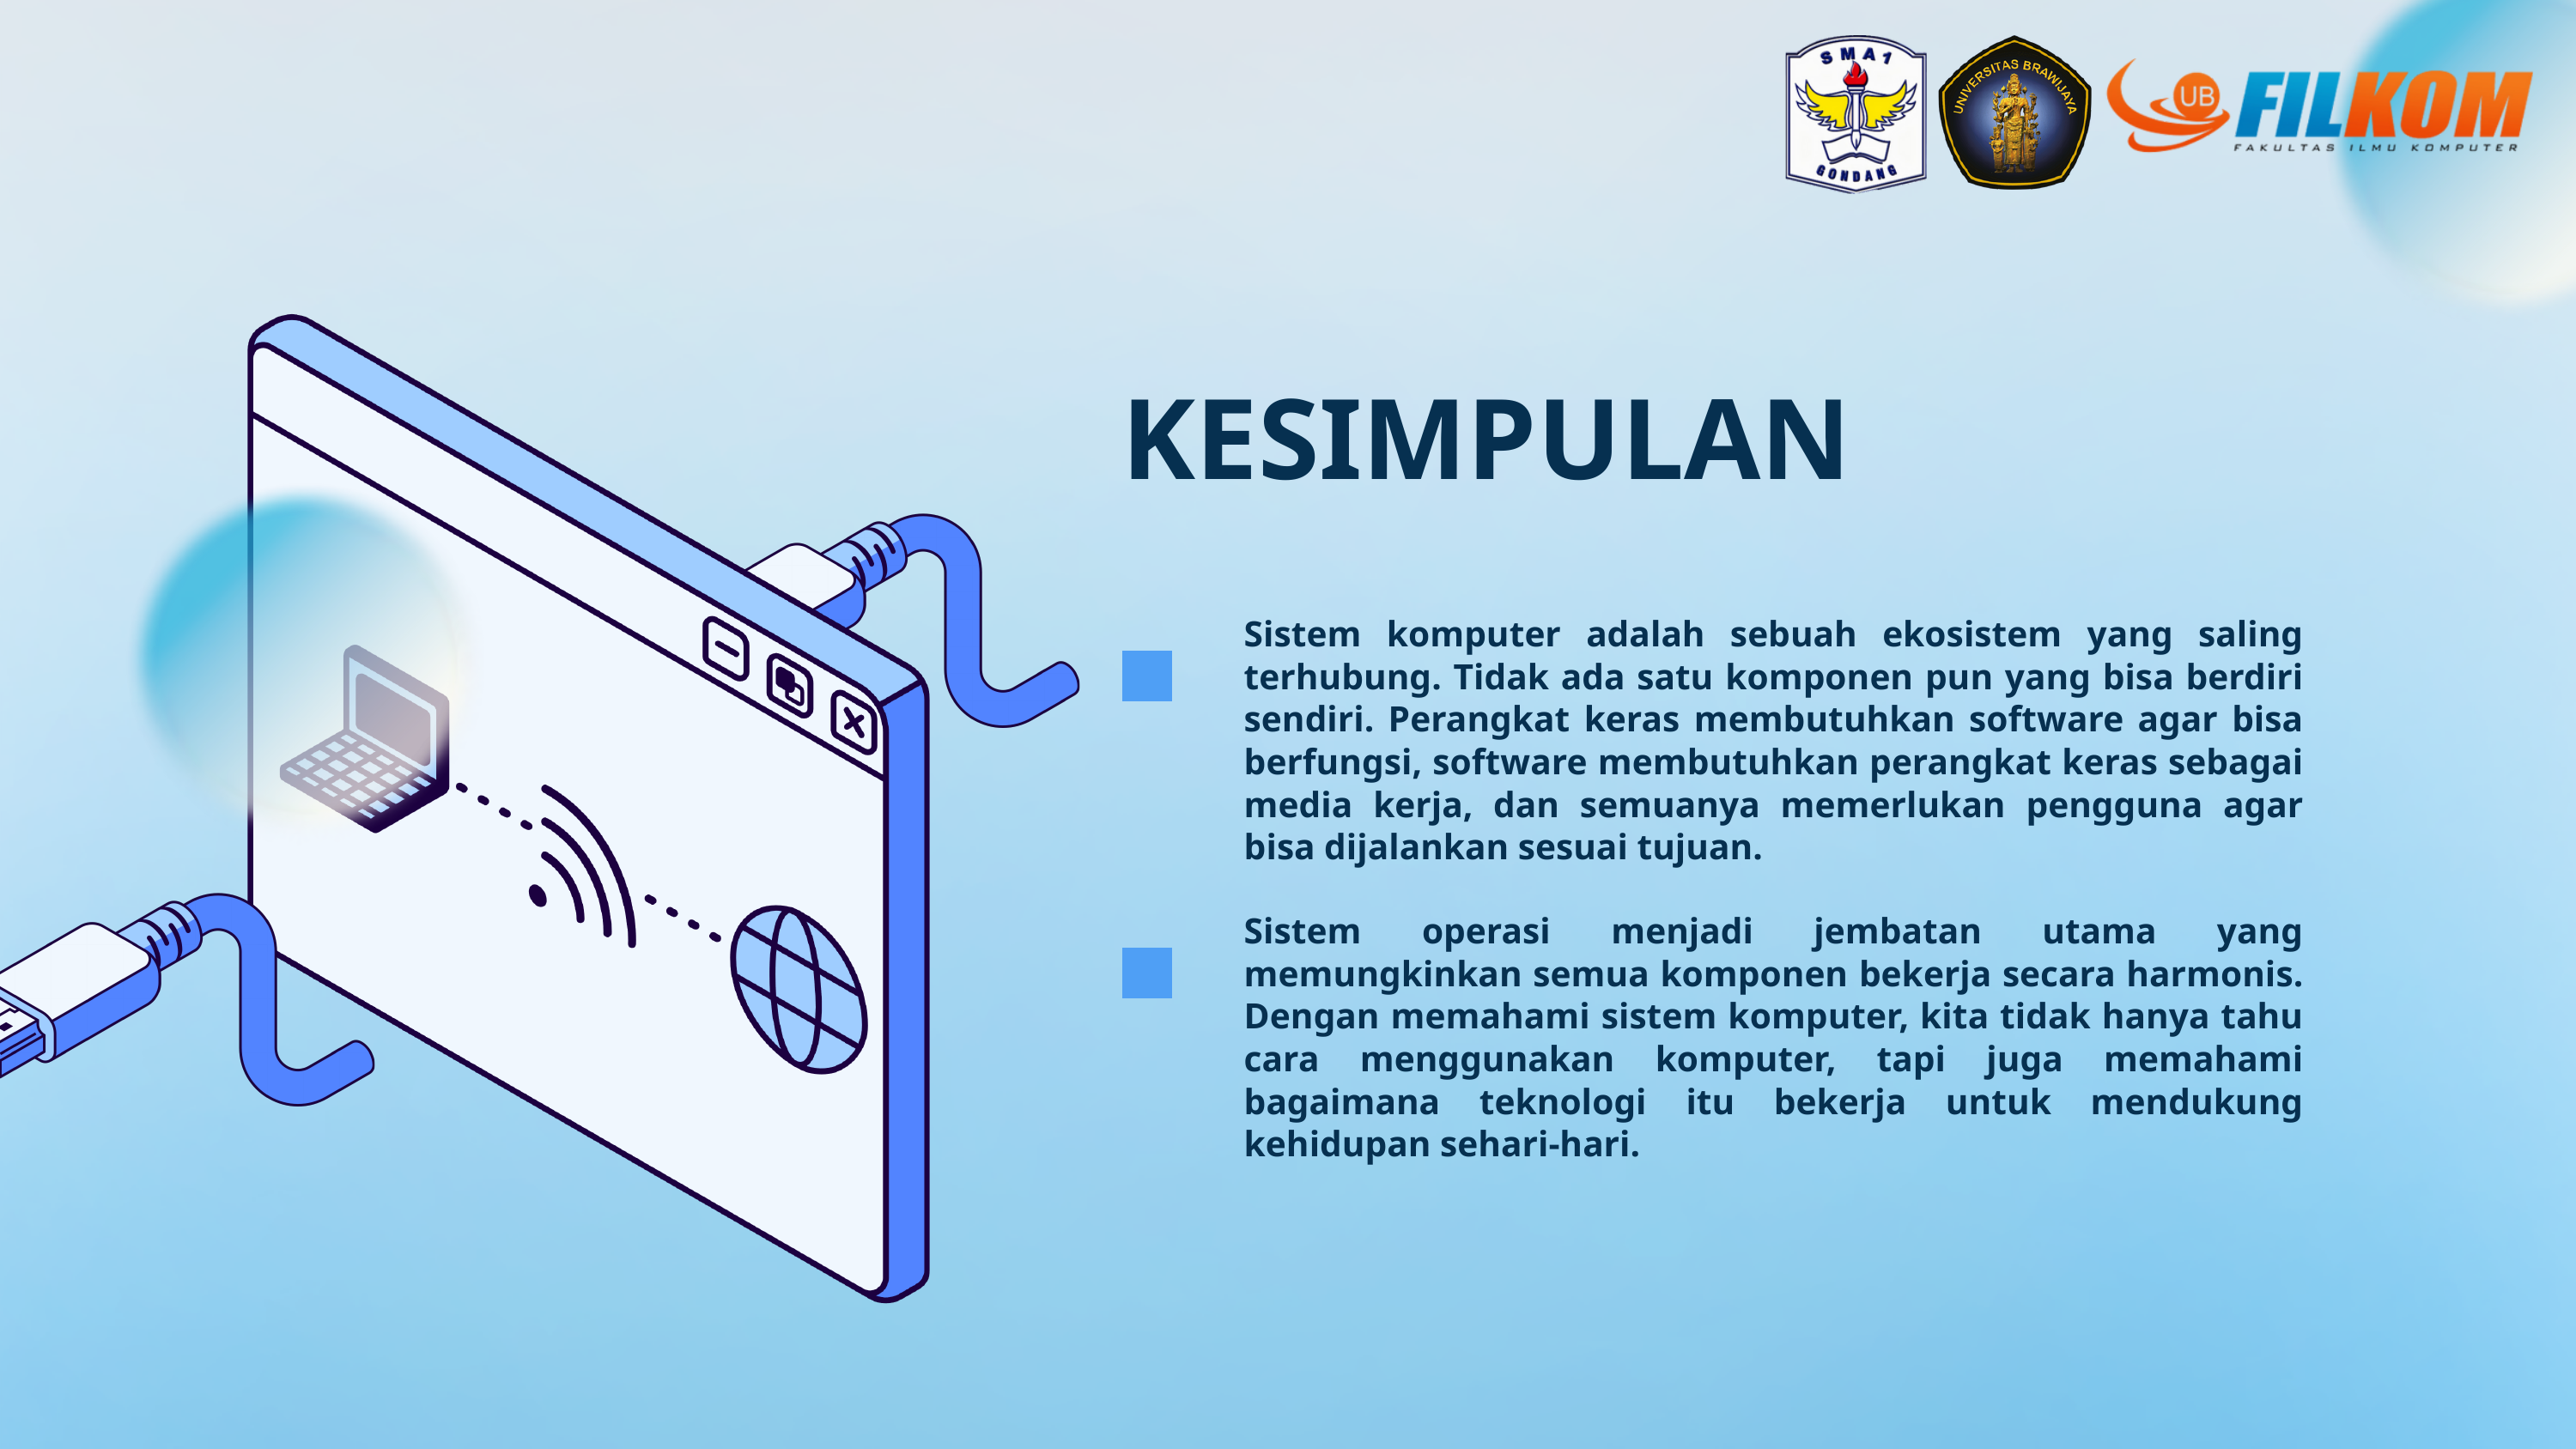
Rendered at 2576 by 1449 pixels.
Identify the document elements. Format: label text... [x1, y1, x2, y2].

text_box [0, 890, 375, 1106]
text_box [247, 312, 930, 1304]
text_box Sistem komputer adalah sebuah ekosistem yang saling terhubung. Tidak ada satu komponen pun yang bisa berdiri sendiri. Perangkat keras membutuhkan software agar bisa berfungsi, software membutuhkan perangkat keras sebagai media kerja, dan semuanya memerlukan pengguna agar bisa dijalankan sesuai tujuan. [1243, 611, 2305, 867]
text_box Sistem operasi menjadi jembatan utama yang memungkinkan semua komponen bekerja secara harmonis. Dengan memahami sistem komputer, kita tidak hanya tahu cara menggunakan komputer, tapi juga memahami bagaimana teknologi itu bekerja untuk mendukung kehidupan sehari-hari. [1243, 908, 2305, 1164]
text_box [930, 511, 1080, 728]
text_box [2324, 0, 2576, 327]
text_box [125, 483, 485, 848]
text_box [1121, 948, 1173, 999]
text_box KESIMPULAN [1121, 386, 2036, 502]
text_box [1938, 35, 2092, 190]
text_box [0, 0, 2576, 1449]
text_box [1121, 650, 1173, 701]
text_box [2103, 58, 2534, 166]
text_box [1785, 35, 1927, 195]
